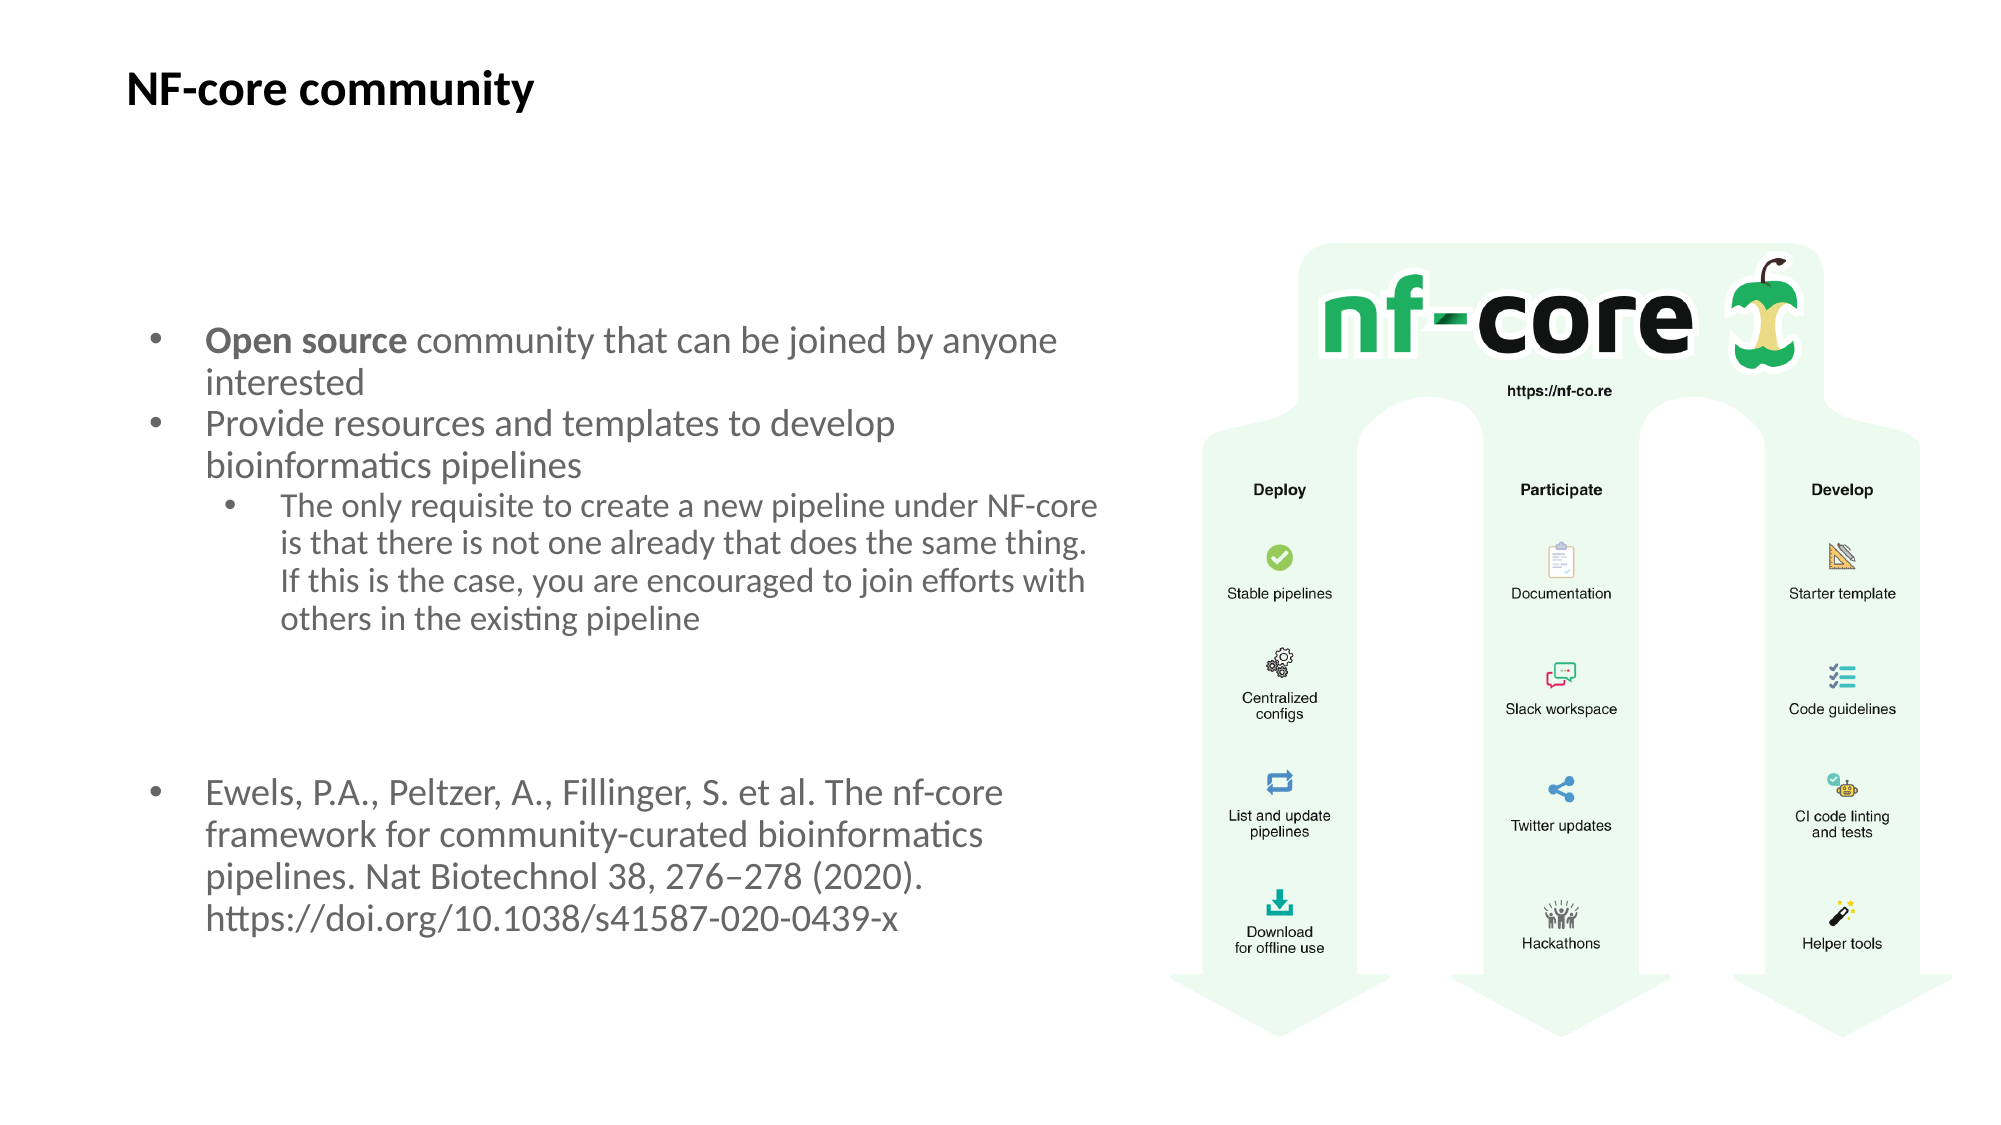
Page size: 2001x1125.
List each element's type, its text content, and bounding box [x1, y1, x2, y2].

picture [1169, 243, 1952, 1037]
title NF-core community [106, 42, 1832, 260]
list Open source community that can be joined by anyone interested Provide resources and templates to develop bioinformatics pipelines The only requisite to create a new pipeline under NF-core is that there is not one already that does the same thing. If this is the case, you are encouraged to join efforts with others in the existing pipeline Ewels, P.A., Peltzer, A., Fillinger, S. et al. The nf-core framework for community-curated bioinformatics pipelines. Nat Biotechnol 38, 276–278 (2020). https://doi.org/10.1038/s41587-020-0439-x [106, 299, 1134, 1014]
